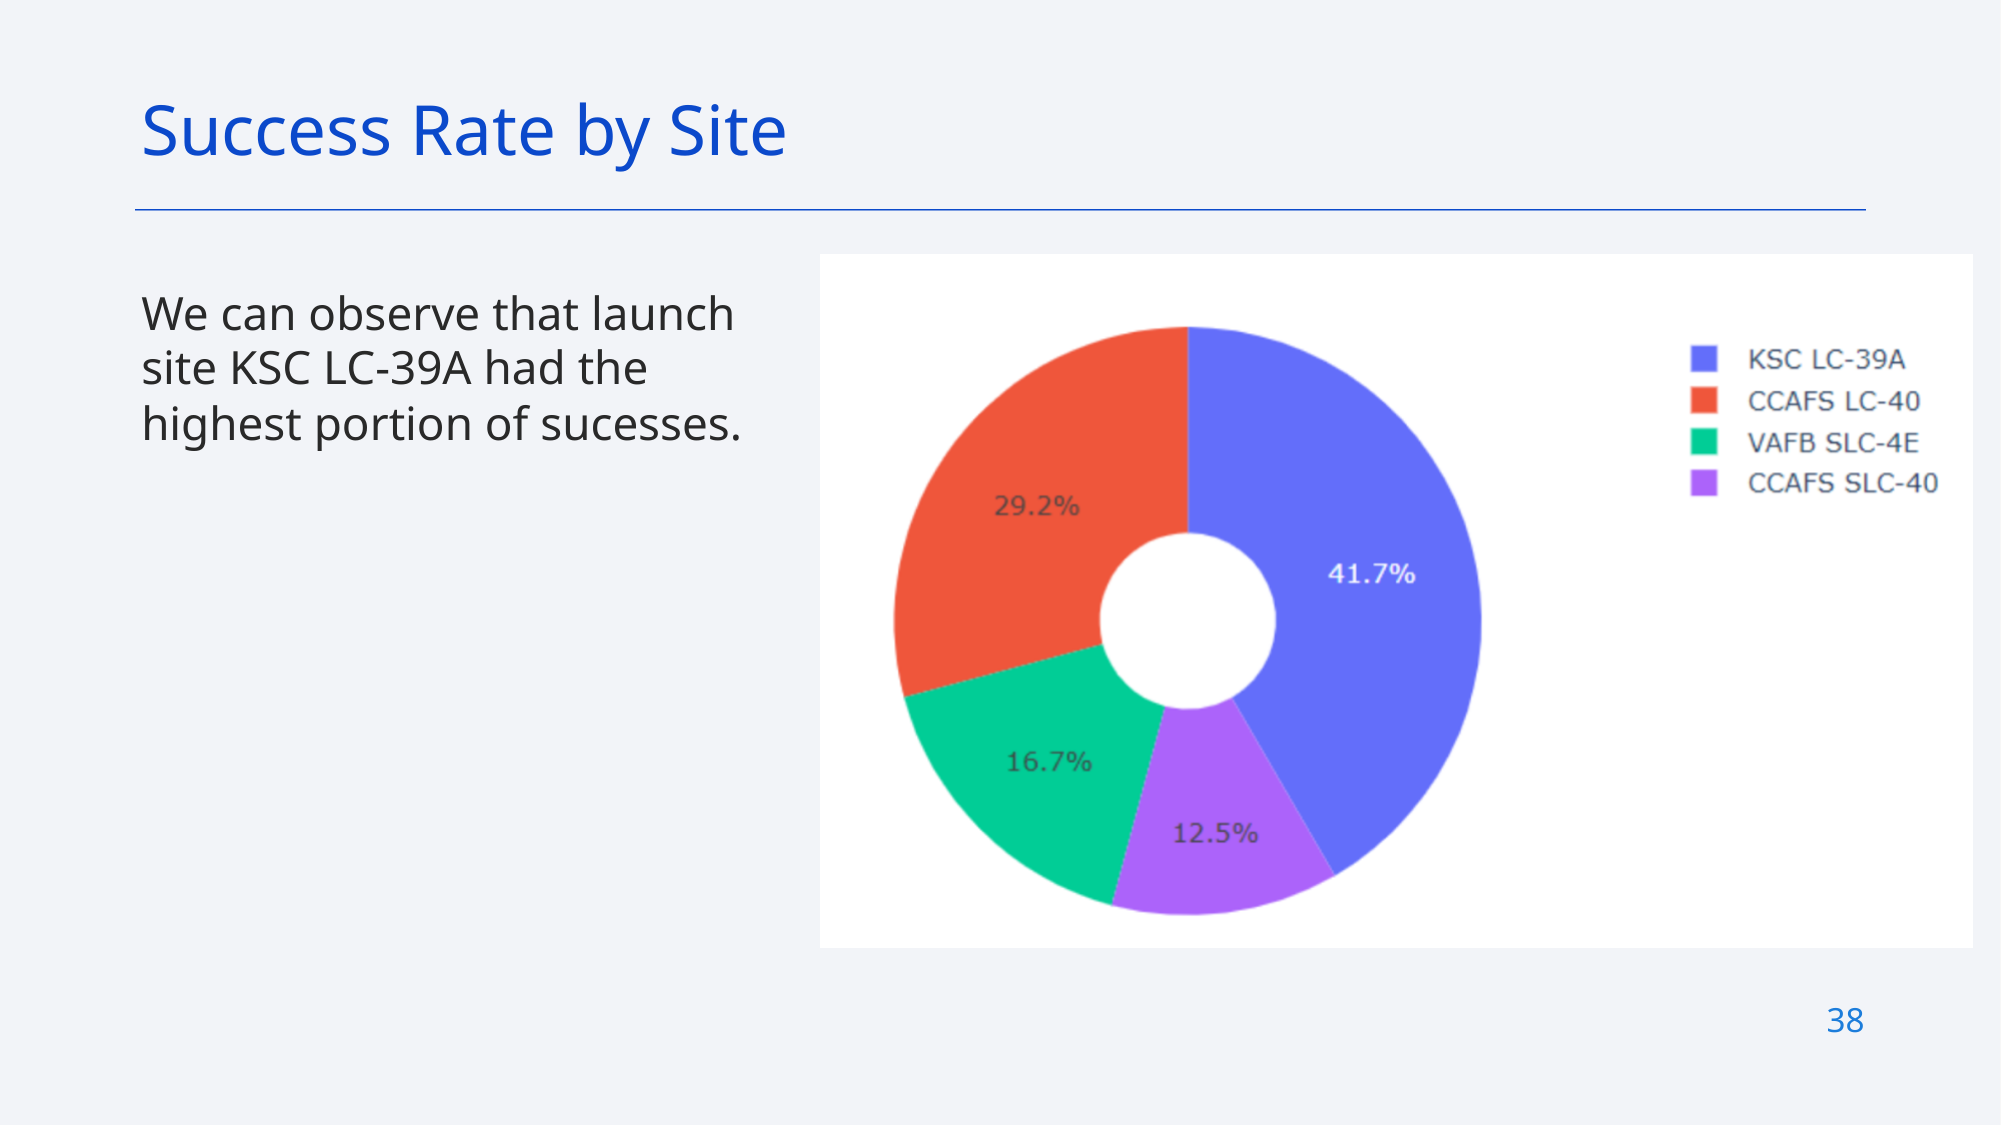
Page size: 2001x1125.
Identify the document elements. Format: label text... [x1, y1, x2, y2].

list We can observe that launch site KSC LC-39A had the highest portion of sucesses. [126, 276, 774, 1014]
text_box Success Rate by Site [126, 88, 1852, 179]
slide_number 38 [1429, 988, 1880, 1055]
picture [0, 0, 2001, 1125]
